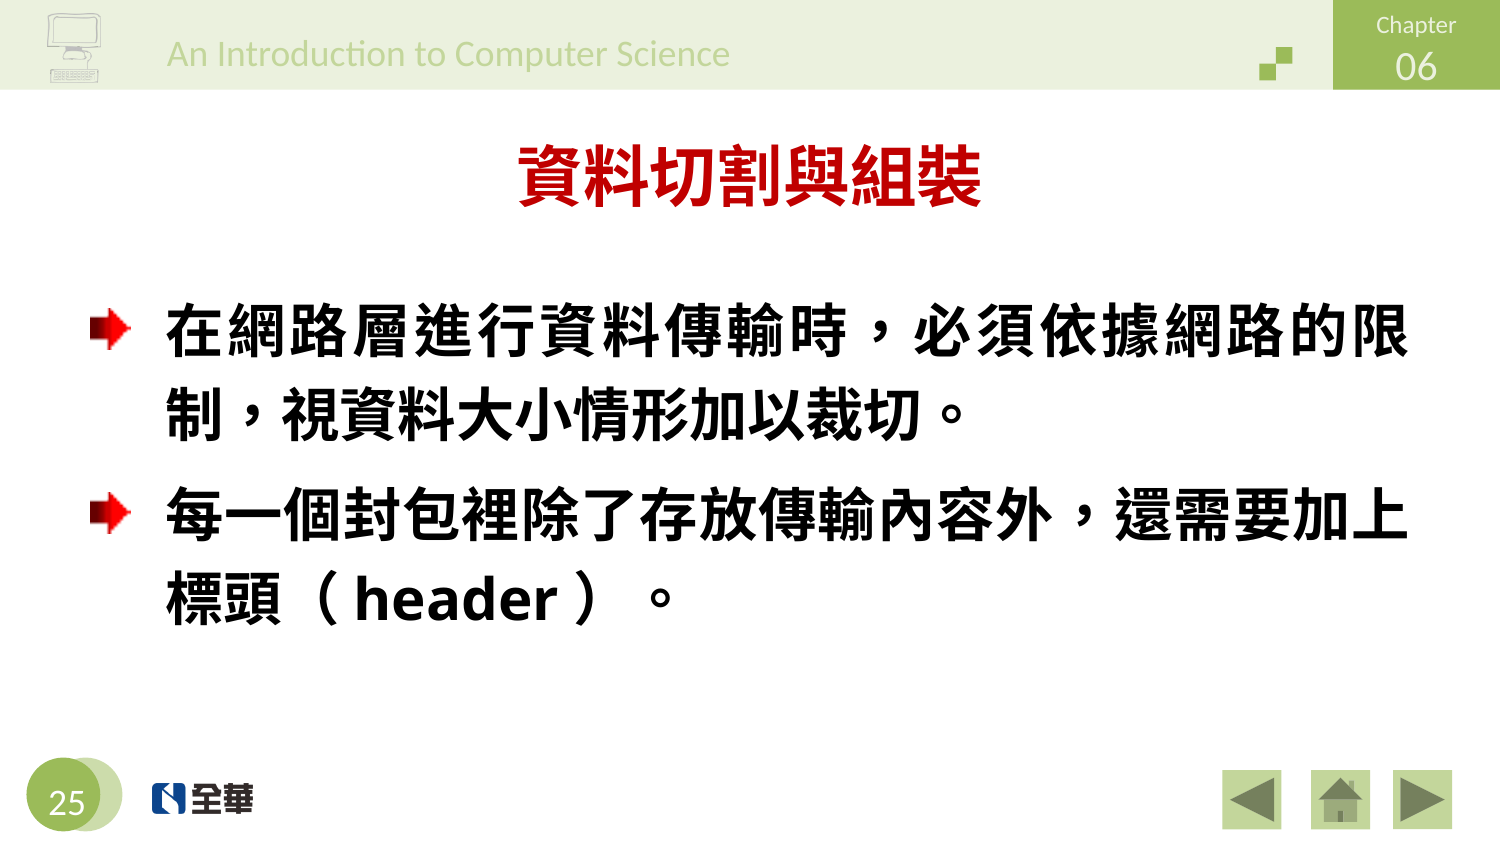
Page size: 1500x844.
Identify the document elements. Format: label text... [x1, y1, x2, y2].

title 資料切割與組裝 [75, 104, 1425, 245]
picture [47, 13, 101, 83]
picture [90, 308, 131, 350]
picture [90, 492, 131, 534]
list 在網路層進行資料傳輸時，必須依據網路的限制，視資料大小情形加以裁切。 每一個封包裡除了存放傳輸內容外，還需要加上標頭（header）。 [75, 272, 1425, 754]
picture [152, 783, 253, 814]
